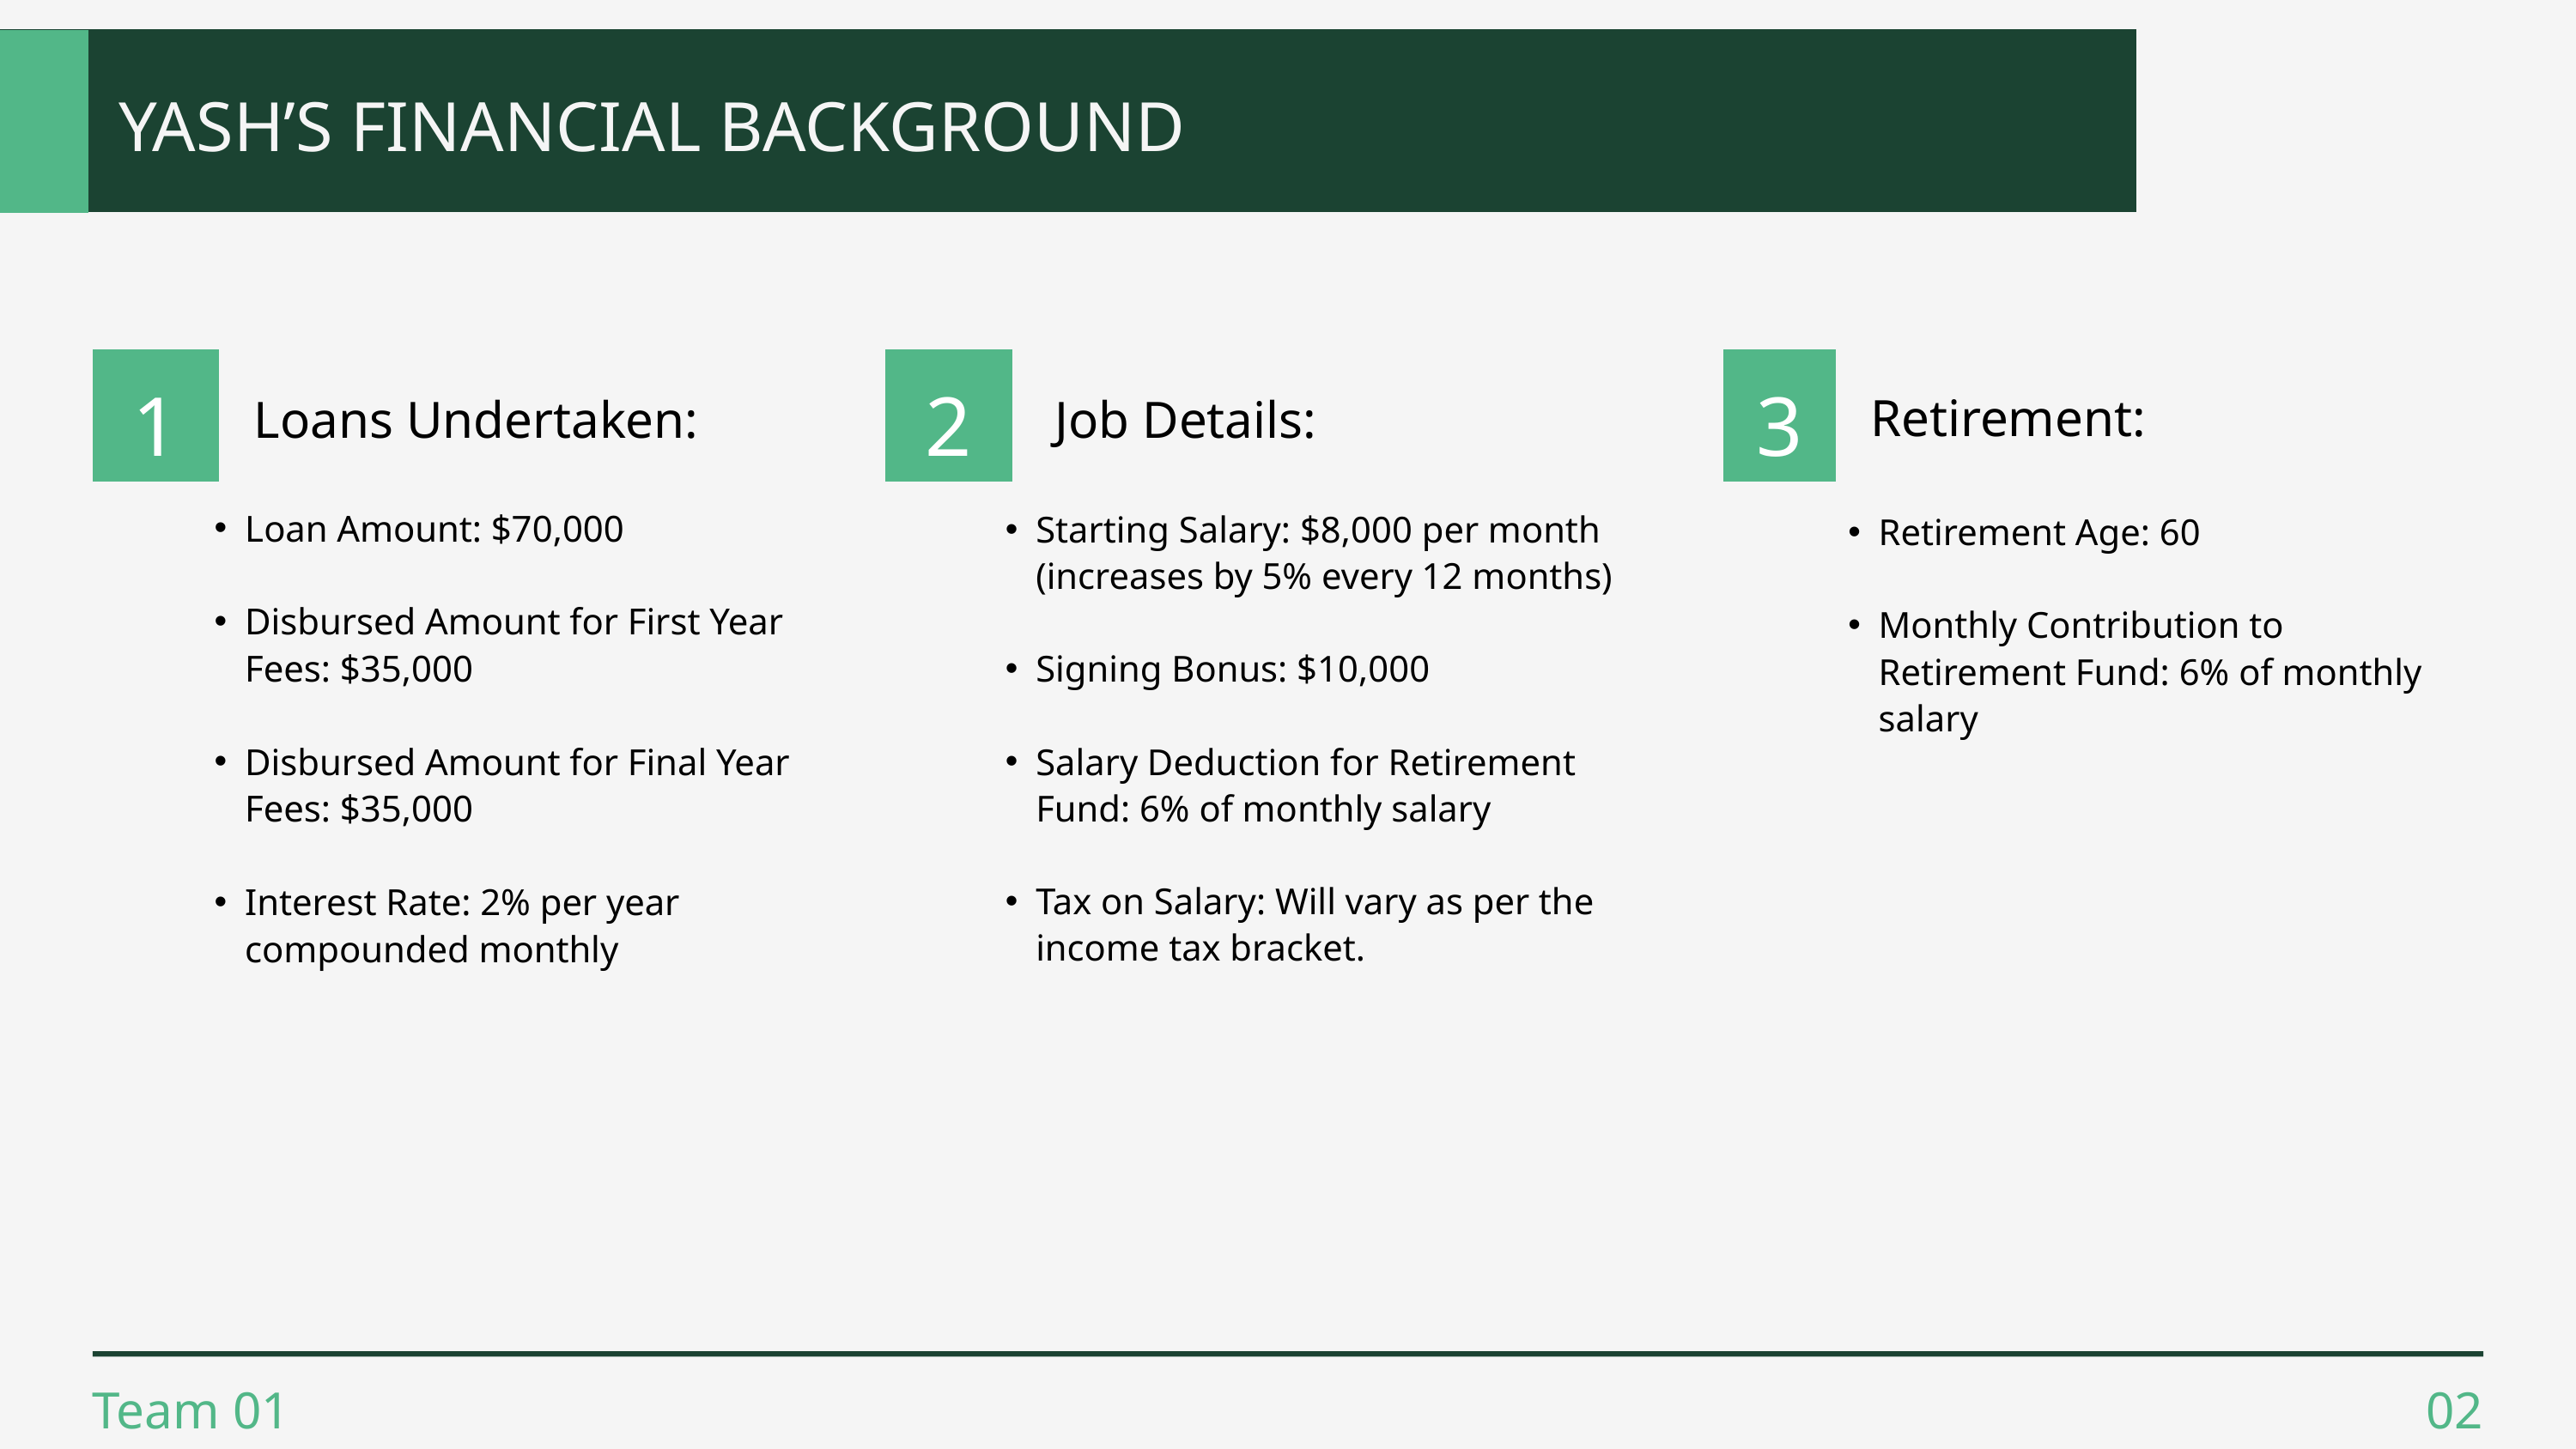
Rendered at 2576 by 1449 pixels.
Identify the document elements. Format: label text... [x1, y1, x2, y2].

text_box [92, 349, 220, 482]
text_box Loans Undertaken: [253, 378, 781, 448]
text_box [884, 349, 1012, 482]
text_box 02 [2274, 1368, 2484, 1440]
text_box Retirement: [1870, 376, 2445, 447]
text_box Job Details: [1054, 378, 1629, 448]
text_box Loan Amount: $70,000 Disbursed Amount for First Year Fees: $35,000 Disbursed Amount for Final Year Fees: $35,000 Interest Rate: 2% per year compounded monthly [184, 455, 854, 970]
text_box Team 01 [92, 1368, 355, 1440]
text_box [0, 28, 2136, 213]
text_box Retirement Age: 60 Monthly Contribution to Retirement Fund: 6% of monthly salary [1817, 456, 2458, 849]
text_box Starting Salary: $8,000 per month (increases by 5% every 12 months) Signing Bonus: $10,000 Salary Deduction for Retirement Fund: 6% of monthly salary Tax on Salary: Will vary as per the income tax bracket. [975, 450, 1667, 1020]
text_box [1722, 349, 1836, 482]
